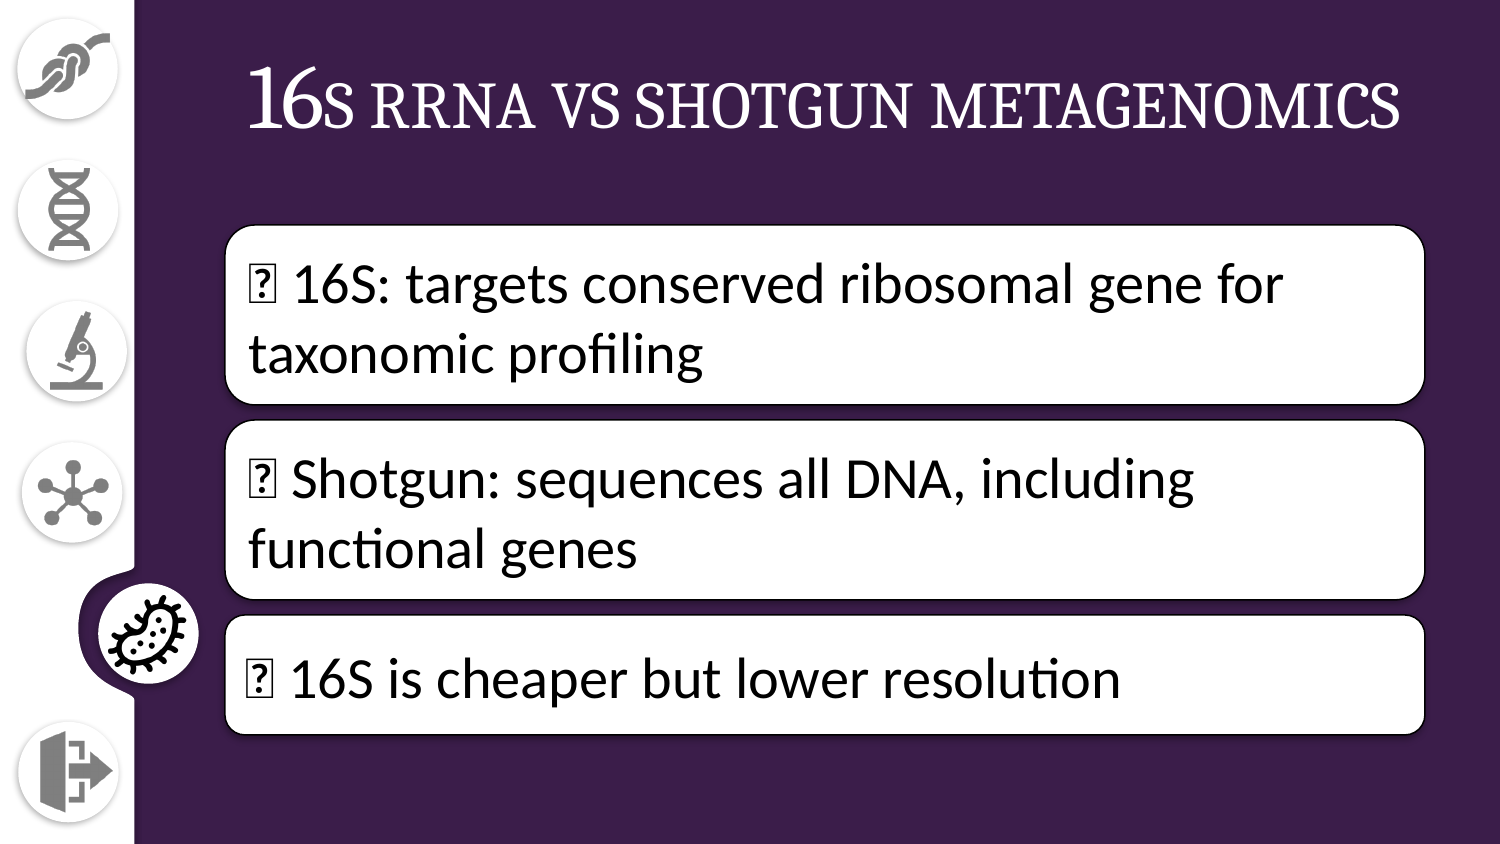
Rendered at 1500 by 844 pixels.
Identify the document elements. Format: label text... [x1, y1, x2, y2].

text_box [17, 18, 118, 120]
text_box 💡 16S is cheaper but lower resolution [224, 614, 1426, 736]
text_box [26, 300, 128, 402]
text_box 🧫 16S: targets conserved ribosomal gene for taxonomic profiling [224, 224, 1426, 406]
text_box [17, 721, 121, 823]
text_box 16S RRNA VS SHOTGUN METAGENOMICS [233, 29, 1417, 155]
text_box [17, 159, 119, 261]
text_box 🔬 Shotgun: sequences all DNA, including functional genes [224, 419, 1426, 601]
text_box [97, 583, 199, 684]
text_box [0, 0, 136, 844]
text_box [21, 441, 123, 543]
